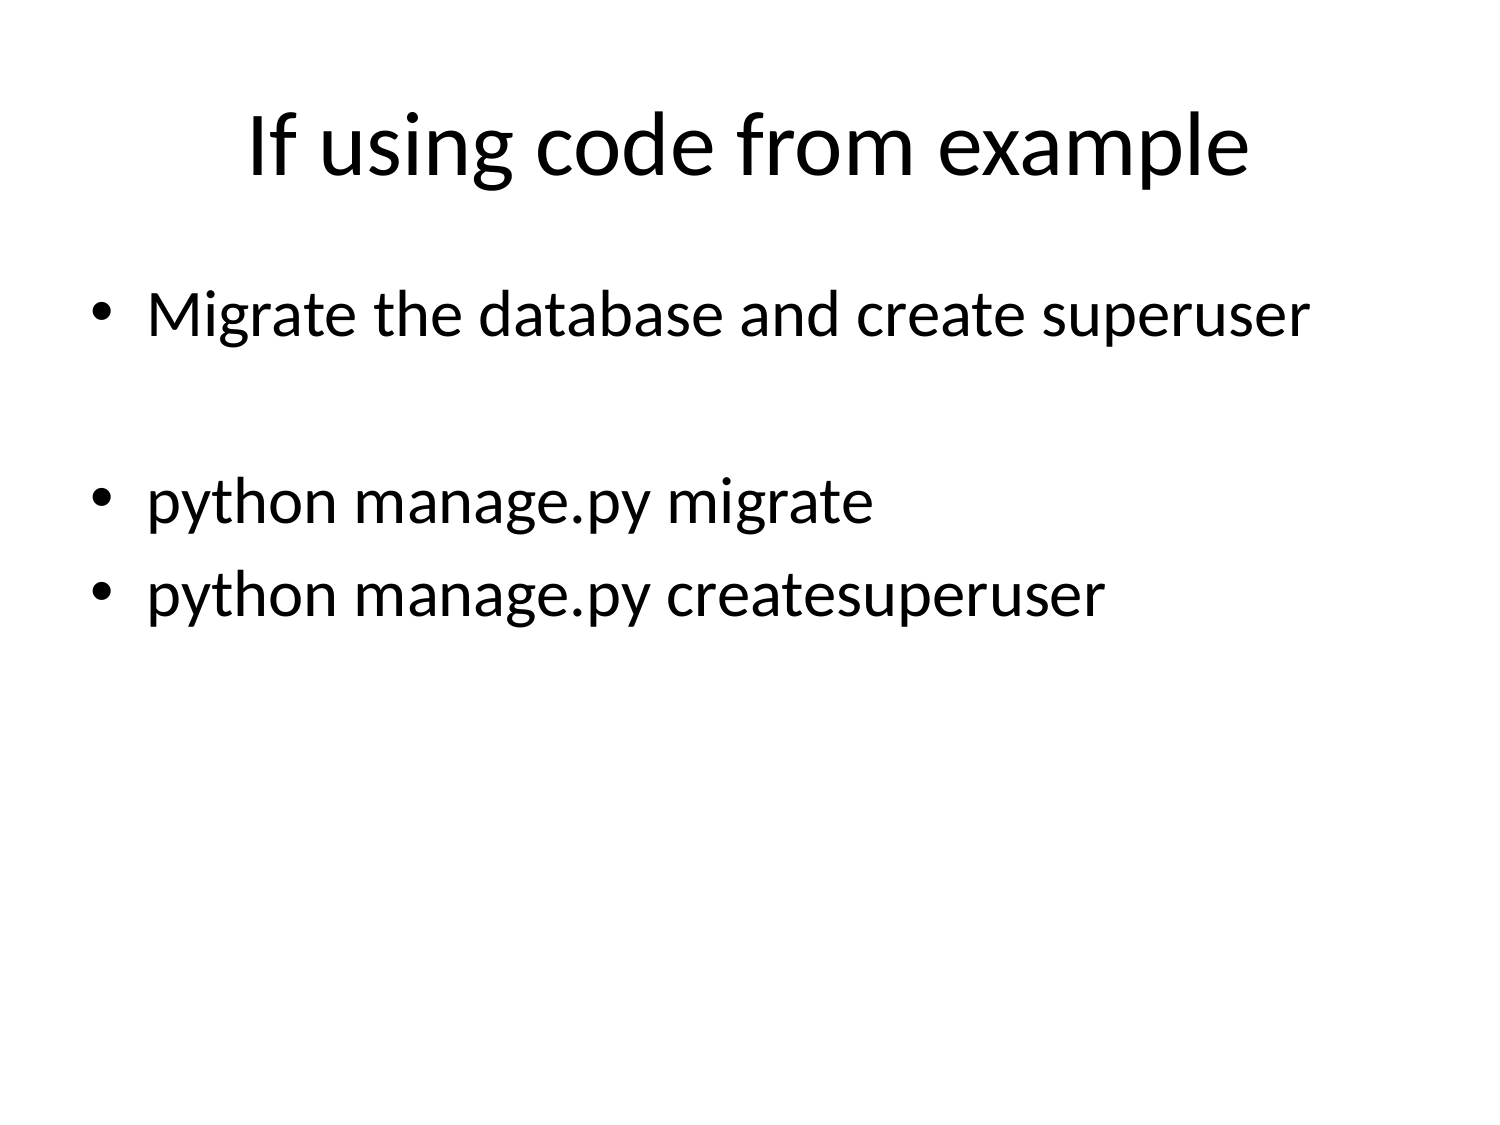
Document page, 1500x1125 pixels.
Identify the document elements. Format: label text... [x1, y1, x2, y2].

title If using code from example [75, 45, 1425, 233]
list Migrate the database and create superuser python manage.py migrate python manage.py createsuperuser [75, 262, 1425, 1005]
